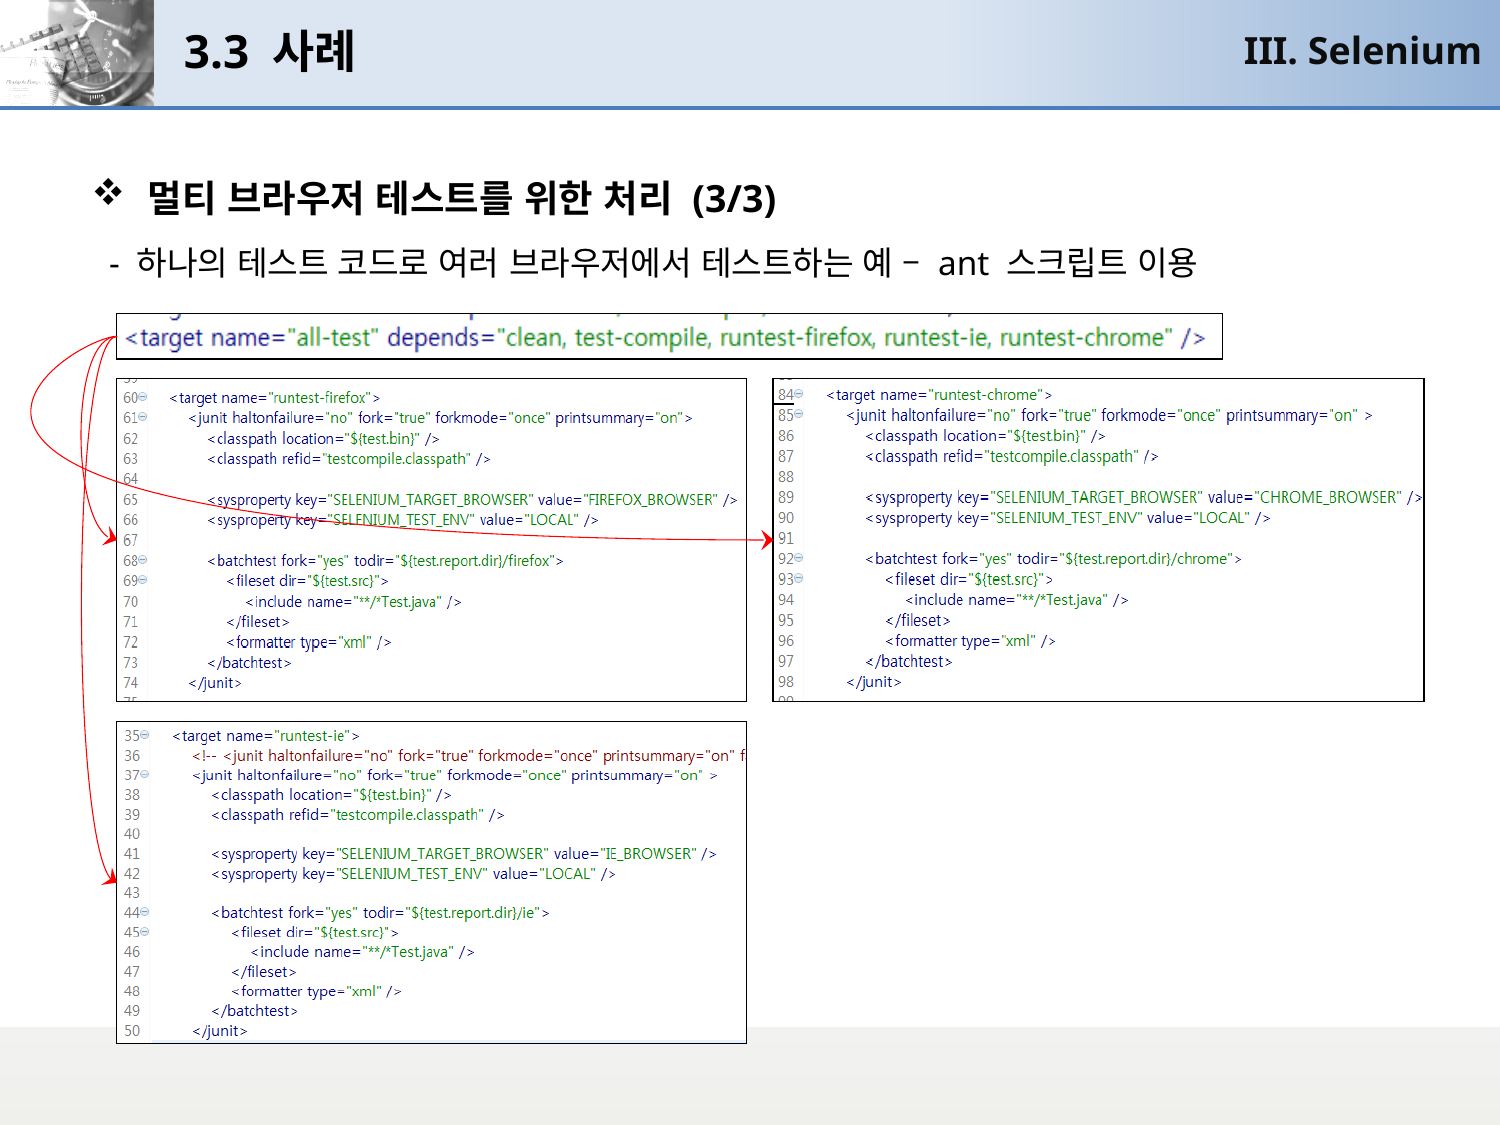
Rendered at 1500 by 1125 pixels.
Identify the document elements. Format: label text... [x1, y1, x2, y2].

picture [120, 541, 747, 701]
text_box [116, 335, 774, 541]
picture [116, 314, 1222, 359]
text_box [116, 548, 120, 883]
picture [0, 0, 154, 106]
title 3.3 사례 [169, 7, 1056, 94]
list 멀티 브라우저 테스트를 위한 처리 (3/3) - 하나의 테스트 코드로 여러 브라우저에서 테스트하는 예 – ant 스크립트 이용 [76, 149, 1459, 306]
picture [773, 379, 1424, 701]
picture [116, 721, 747, 1044]
text_box III. Selenium [1021, 19, 1483, 78]
